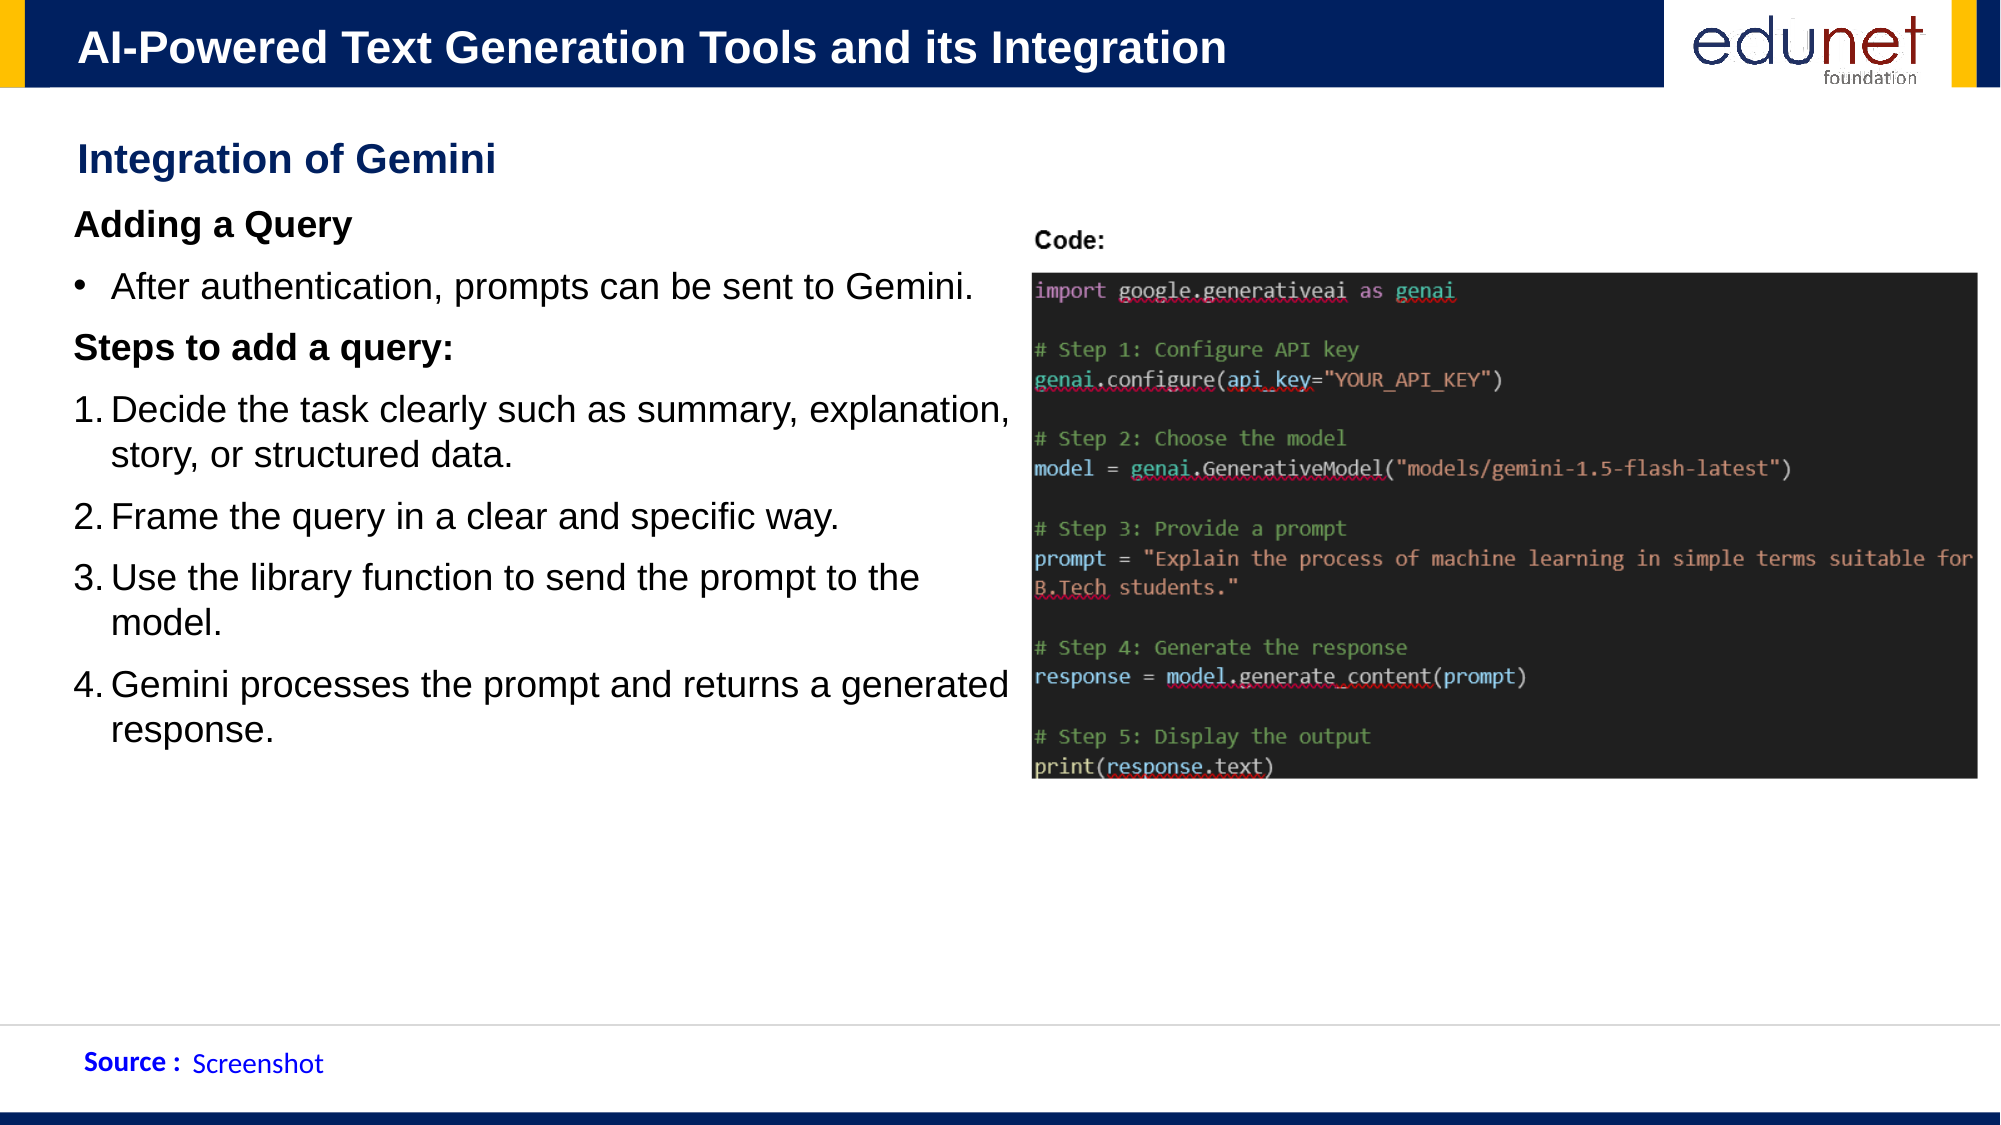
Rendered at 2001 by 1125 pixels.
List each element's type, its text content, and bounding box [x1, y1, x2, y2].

text_box Integration of Gemini [62, 124, 1000, 190]
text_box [0, 1024, 2000, 1088]
picture [1688, 12, 1928, 89]
picture [1017, 224, 1994, 791]
text_box Adding a Query After authentication, prompts can be sent to Gemini. Steps to add a query: Decide the task clearly such as summary, explanation, story, or structured data. Frame the query in a clear and specific way. Use the library function to send the prompt to the model. Gemini processes the prompt and returns a generated response. [73, 199, 1027, 750]
